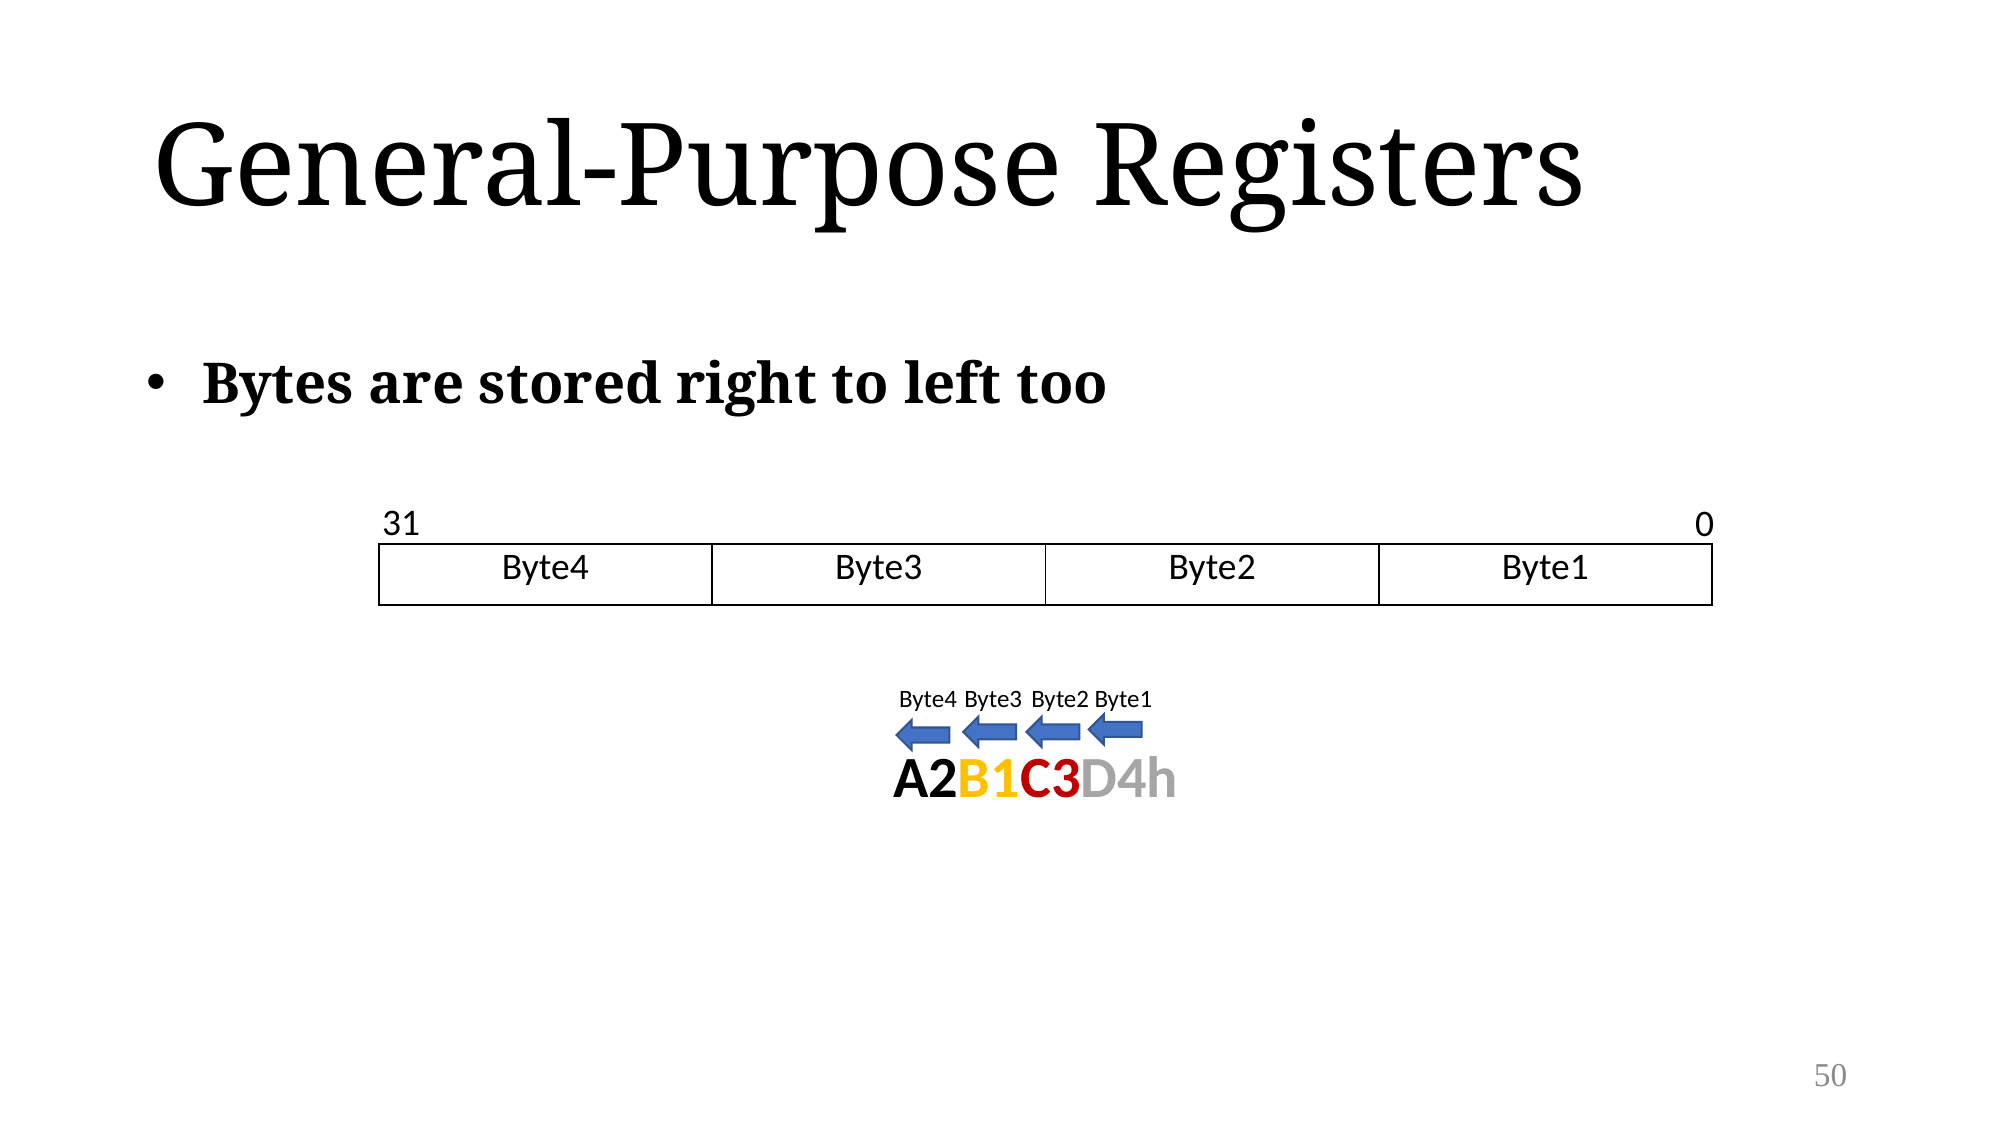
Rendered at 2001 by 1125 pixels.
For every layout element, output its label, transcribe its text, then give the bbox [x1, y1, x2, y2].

table_header Byte4 [380, 545, 711, 604]
text_box Bytes are stored right to left too [131, 305, 1123, 422]
table_header Byte3 [713, 545, 1045, 604]
table_header Byte1 [1380, 545, 1711, 604]
slide_number 50 [1412, 1042, 1863, 1103]
text_box 0 [1680, 491, 1730, 551]
title General-Purpose Registers [137, 59, 1863, 278]
text_box 31 [367, 491, 435, 551]
table_header Byte2 [1046, 545, 1378, 604]
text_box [878, 674, 1255, 818]
